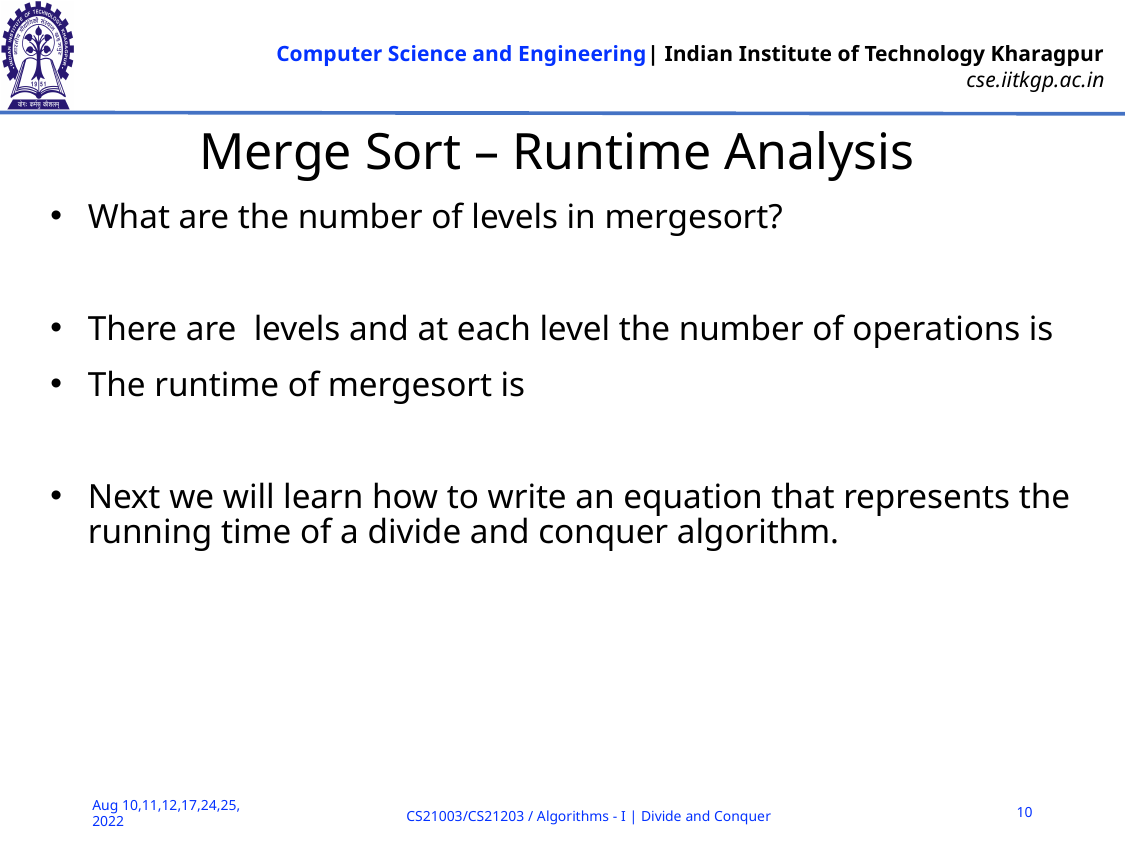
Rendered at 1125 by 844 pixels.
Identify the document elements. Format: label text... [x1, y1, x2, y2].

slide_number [77, 798, 274, 844]
title Merge Sort – Runtime Analysis [35, 78, 1078, 221]
picture [1, 1, 74, 110]
text_box CS21003/CS21203 / Algorithms - I | Divide and Conquer [274, 798, 966, 833]
slide_number 10 [992, 790, 1048, 836]
